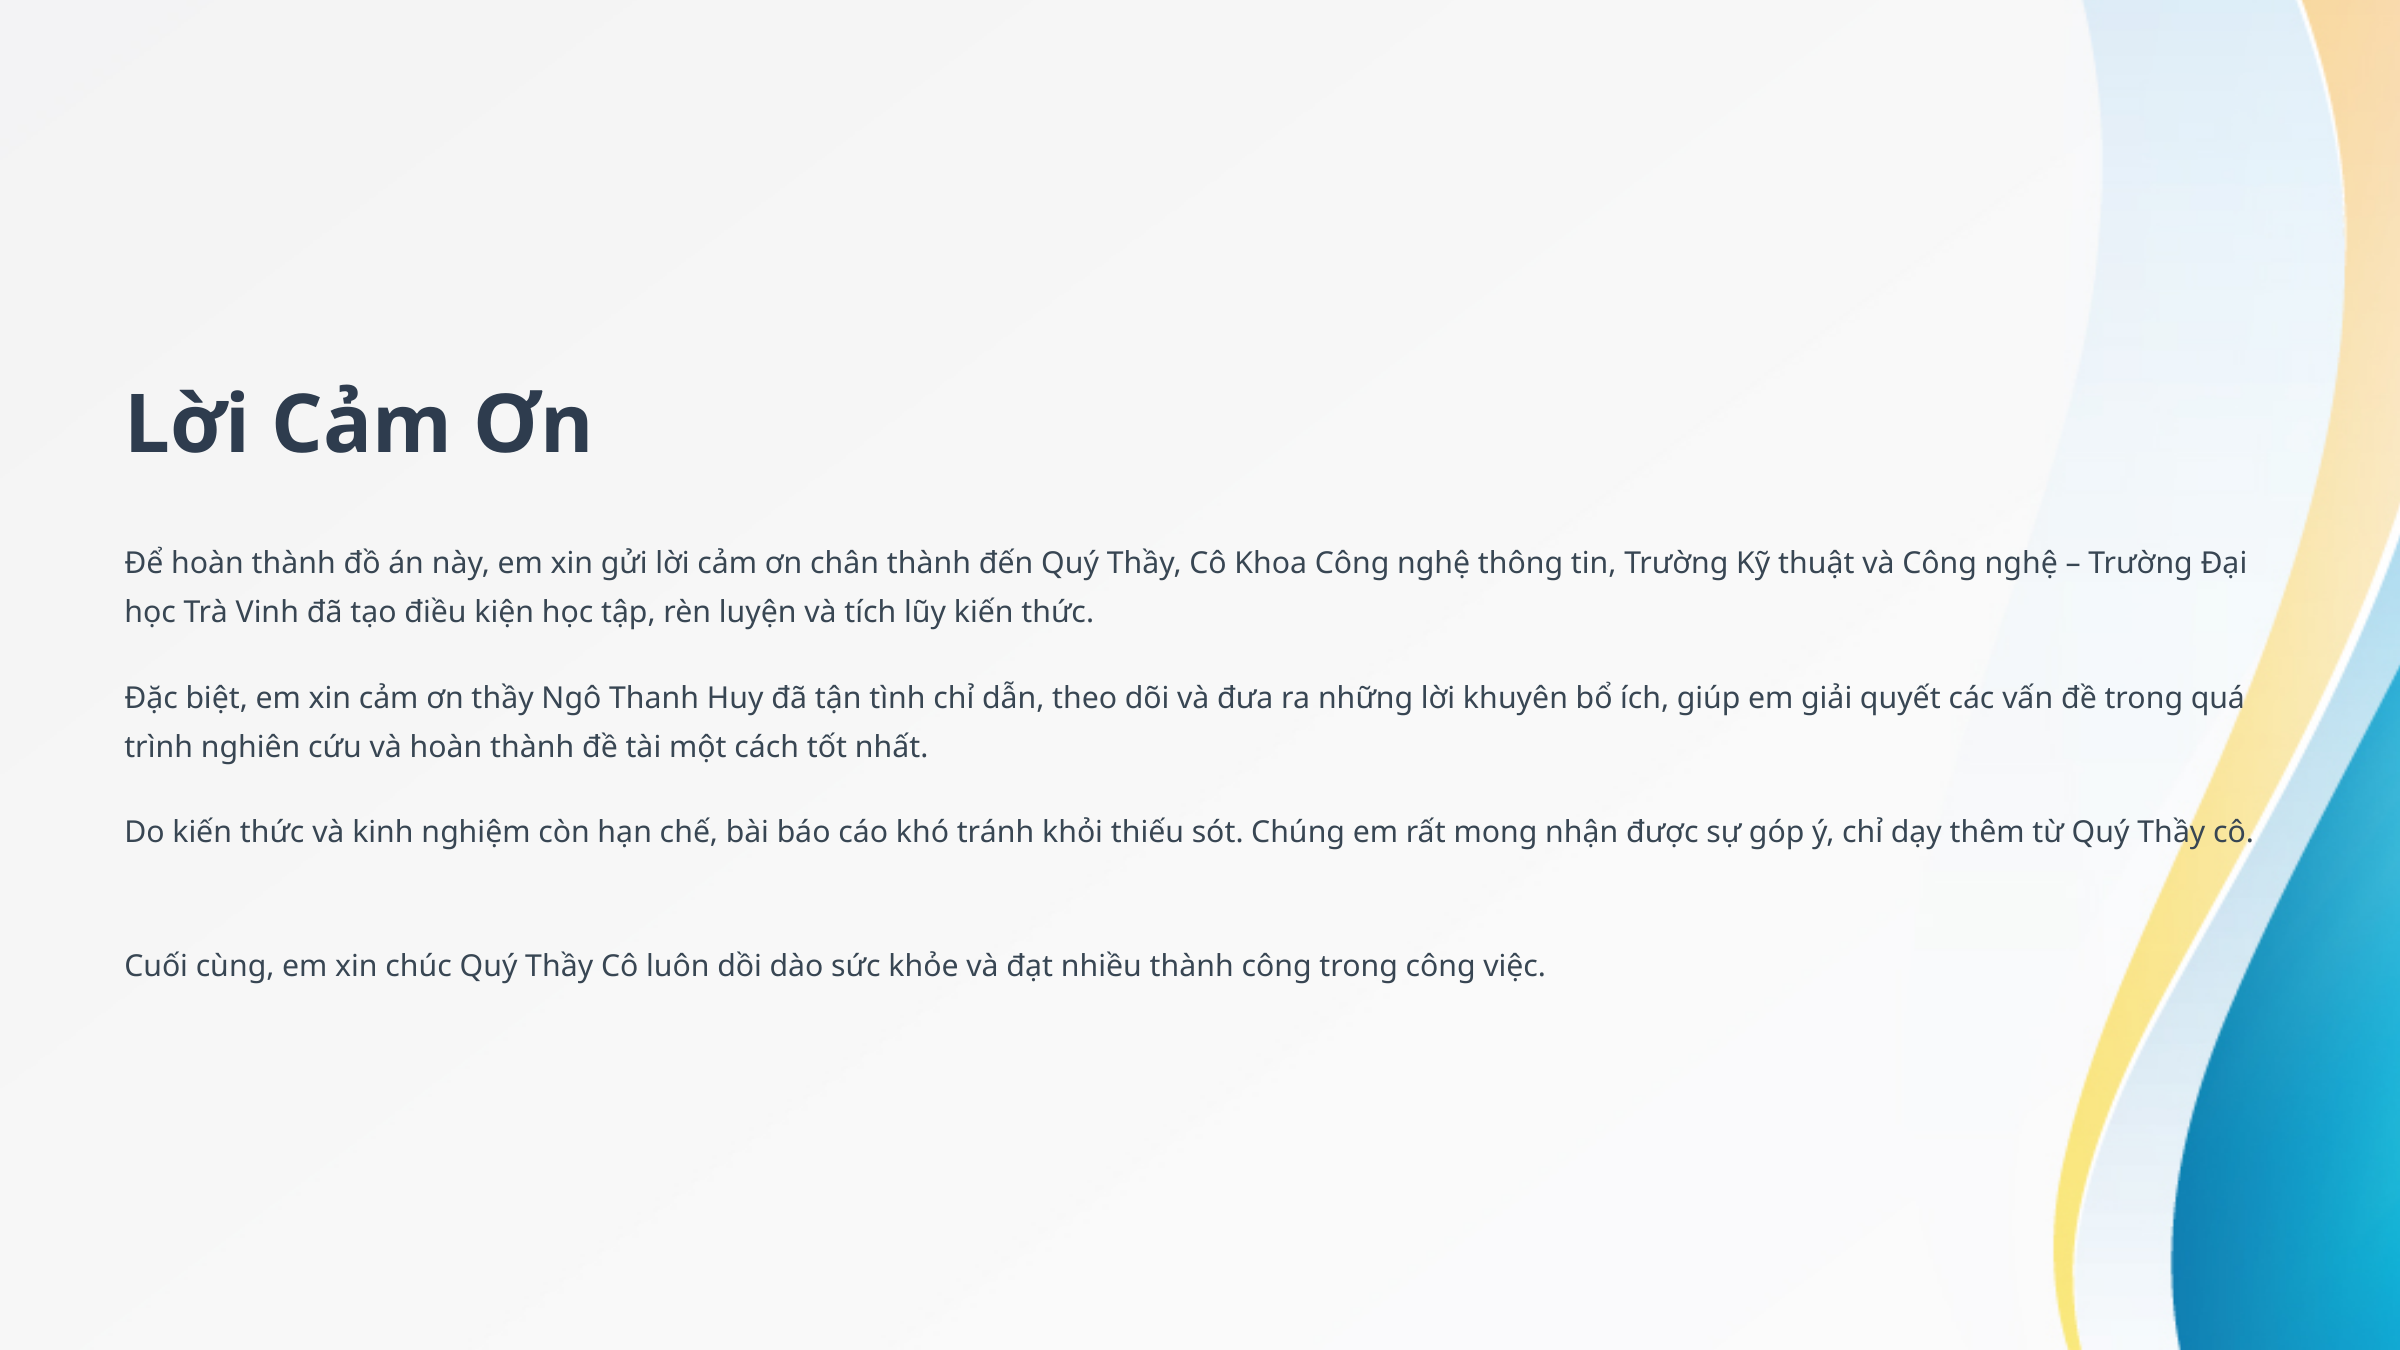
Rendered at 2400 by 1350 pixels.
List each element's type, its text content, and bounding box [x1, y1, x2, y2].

picture [0, 0, 2400, 1350]
text_box Đặc biệt, em xin cảm ơn thầy Ngô Thanh Huy đã tận tình chỉ dẫn, theo dõi và đưa ra những lời khuyên bổ ích, giúp em giải quyết các vấn đề trong quá trình nghiên cứu và hoàn thành đề tài một cách tốt nhất. [124, 665, 2276, 765]
text_box Cuối cùng, em xin chúc Quý Thầy Cô luôn dồi dào sức khỏe và đạt nhiều thành công trong công việc. [124, 934, 2276, 984]
text_box Để hoàn thành đồ án này, em xin gửi lời cảm ơn chân thành đến Quý Thầy, Cô Khoa Công nghệ thông tin, Trường Kỹ thuật và Công nghệ – Trường Đại học Trà Vinh đã tạo điều kiện học tập, rèn luyện và tích lũy kiến thức. [124, 530, 2276, 631]
text_box Lời Cảm Ơn [124, 366, 943, 469]
text_box Do kiến thức và kinh nghiệm còn hạn chế, bài báo cáo khó tránh khỏi thiếu sót. Chúng em rất mong nhận được sự góp ý, chỉ dạy thêm từ Quý Thầy cô. [124, 799, 2276, 900]
